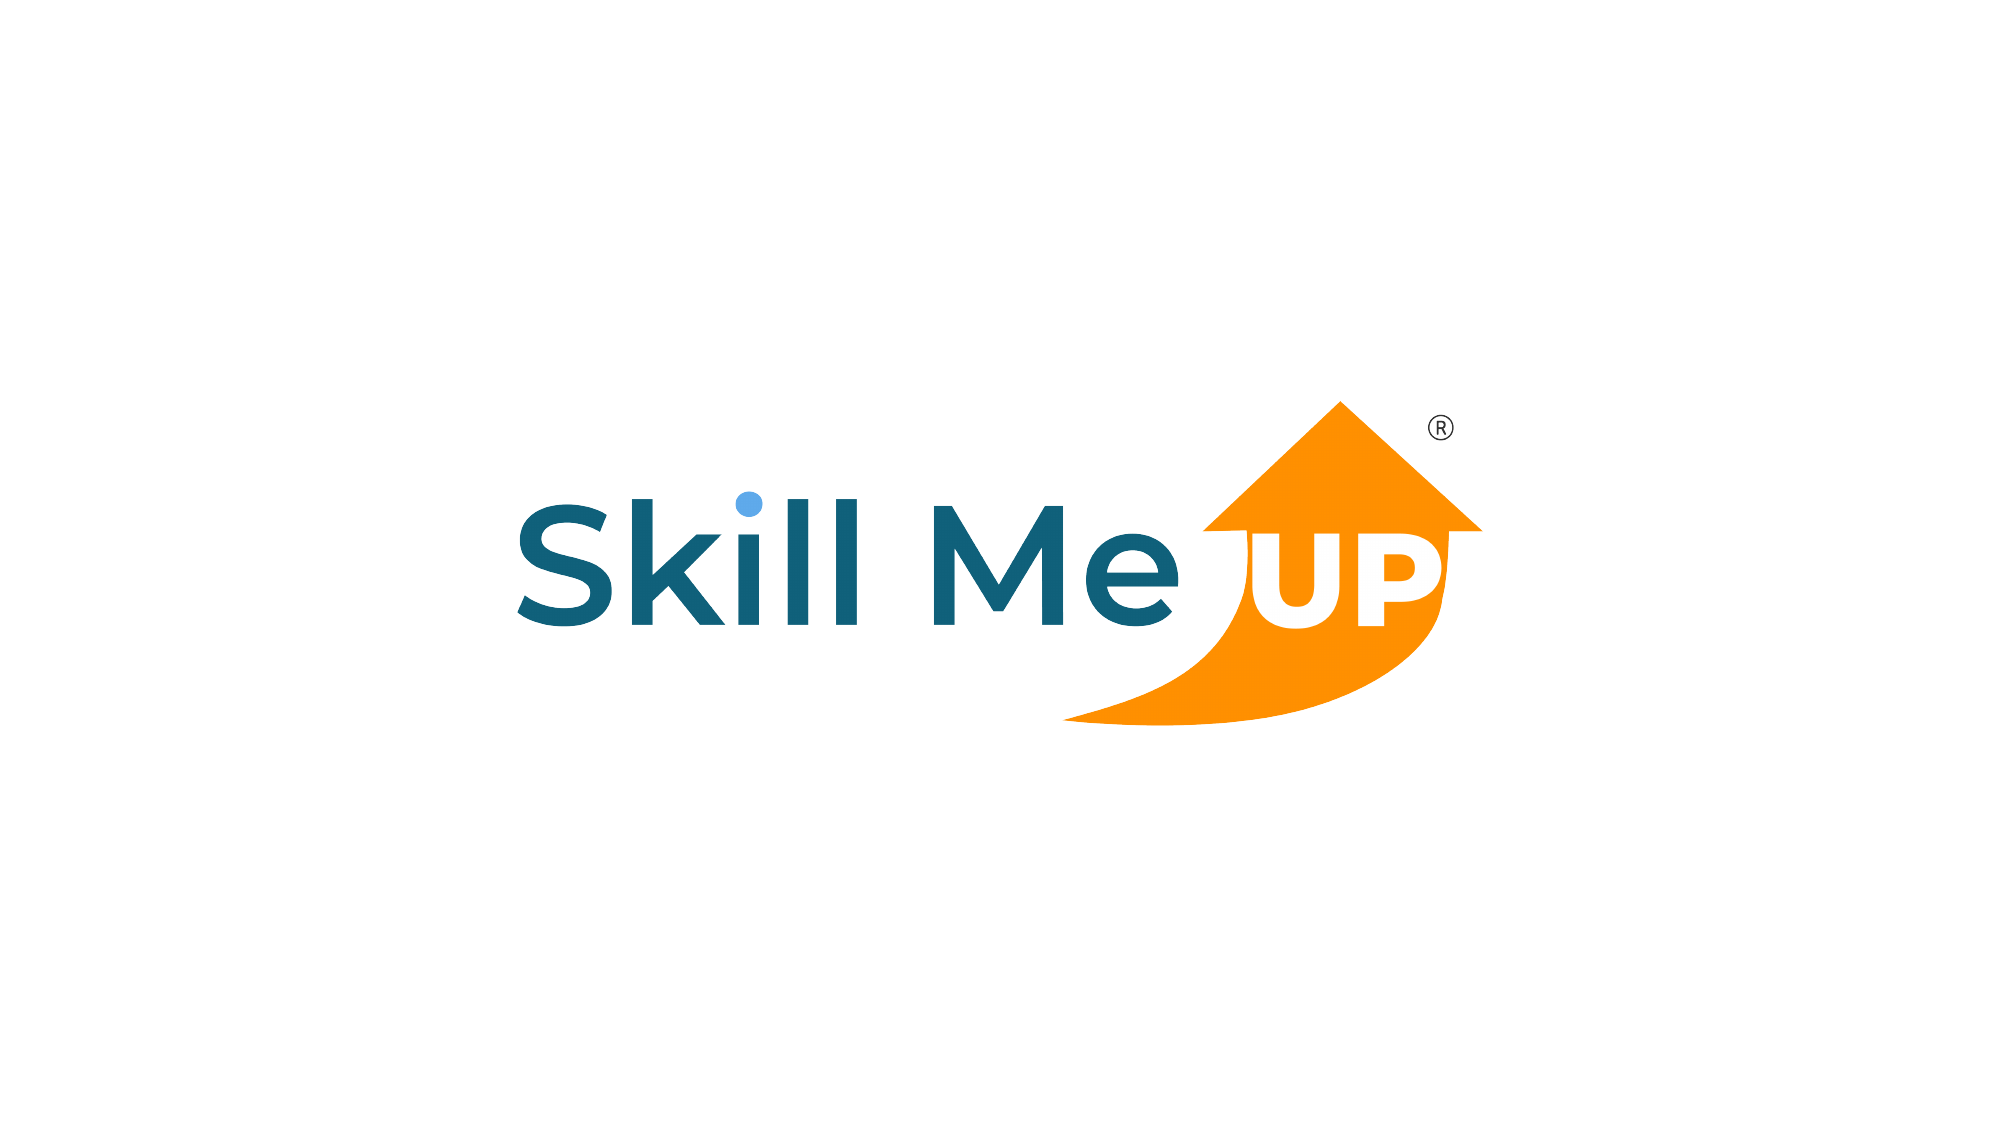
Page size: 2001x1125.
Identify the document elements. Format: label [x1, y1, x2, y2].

picture [480, 353, 1520, 771]
